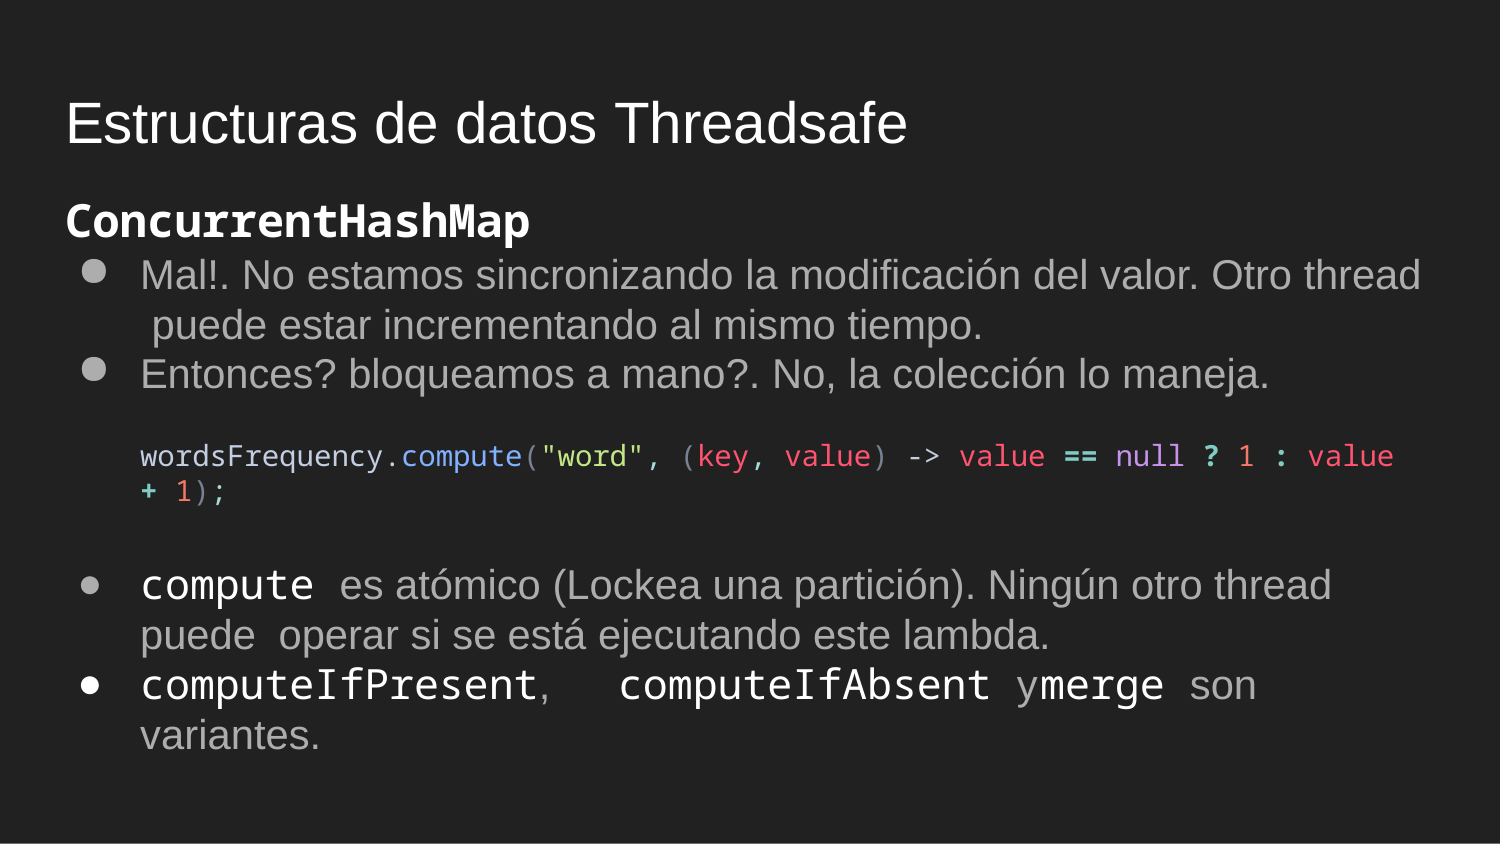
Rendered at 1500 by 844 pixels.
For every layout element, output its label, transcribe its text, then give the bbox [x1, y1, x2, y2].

text_box ConcurrentHashMap Mal!. No estamos sincronizando la modificación del valor. Otro thread puede estar incrementando al mismo tiempo. Entonces? bloqueamos a mano?. No, la colección lo maneja. wordsFrequency.compute("word", (key, value) -> value == null ? 1 : value + 1); compute es atómico (Lockea una partición). Ningún otro thread puede operar si se está ejecutando este lambda. computeIfPresent, computeIfAbsent y merge son variantes. [63, 189, 1435, 758]
title Estructuras de datos Threadsafe [63, 82, 912, 226]
